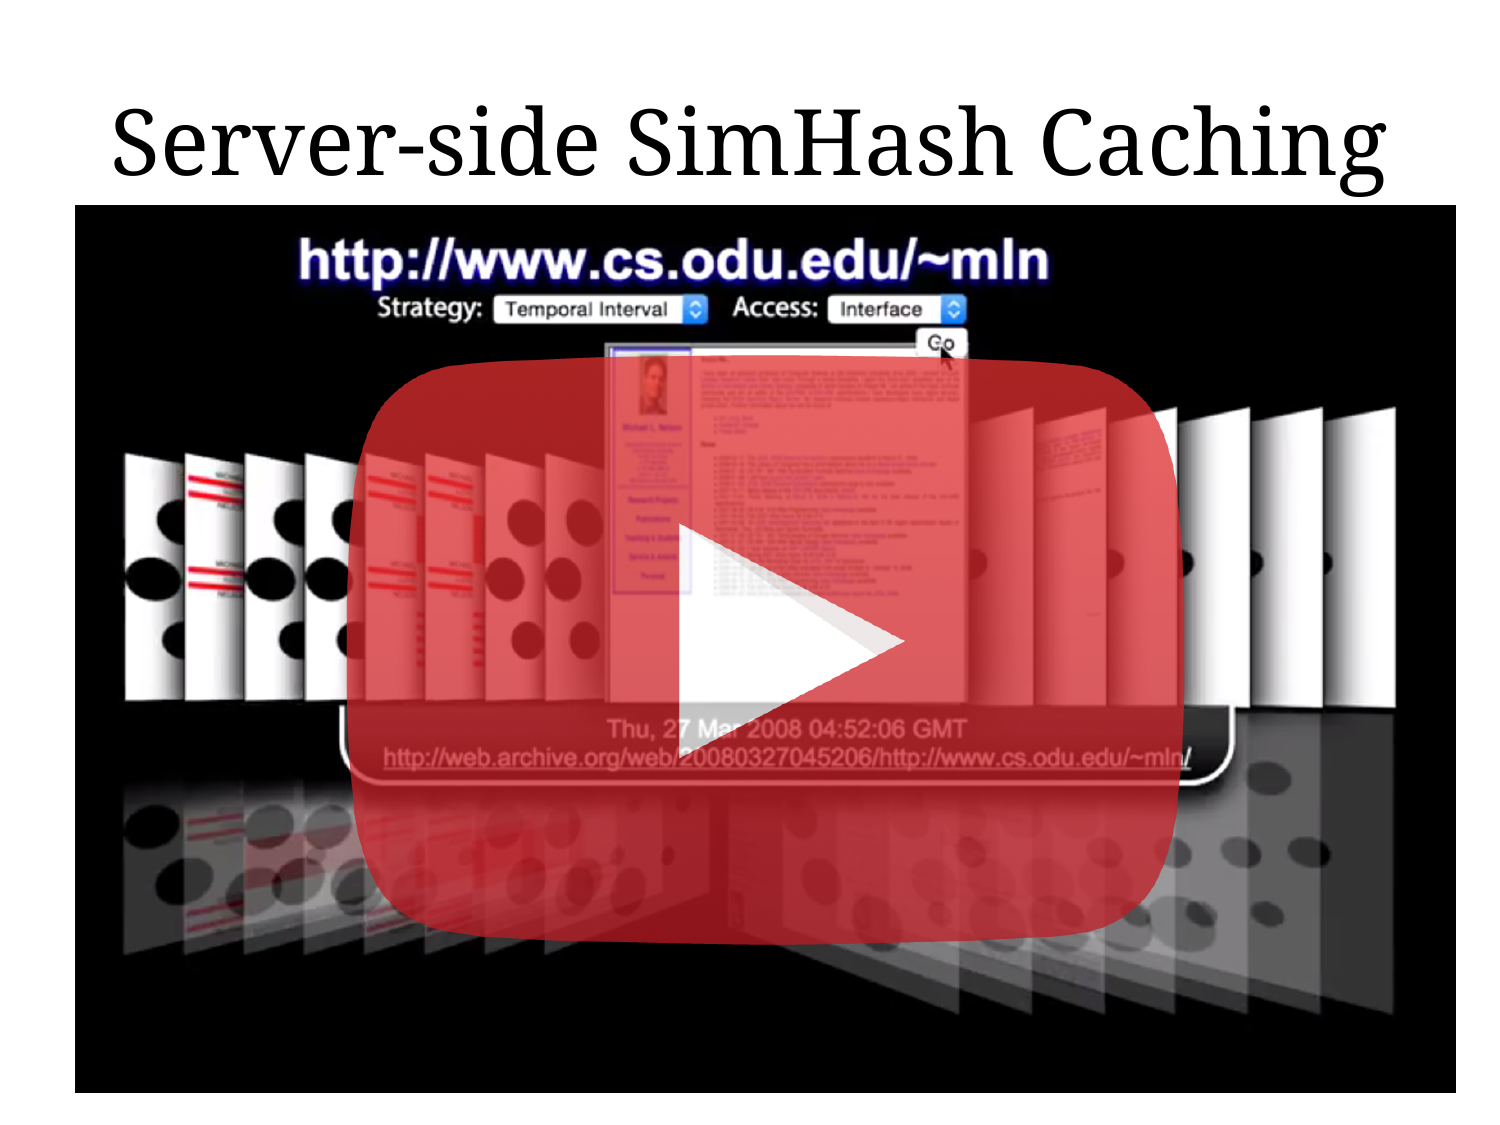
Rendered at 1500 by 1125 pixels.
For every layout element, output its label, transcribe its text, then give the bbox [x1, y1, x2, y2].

title Server-side SimHash Caching [75, 45, 1425, 204]
picture [74, 205, 1456, 1094]
